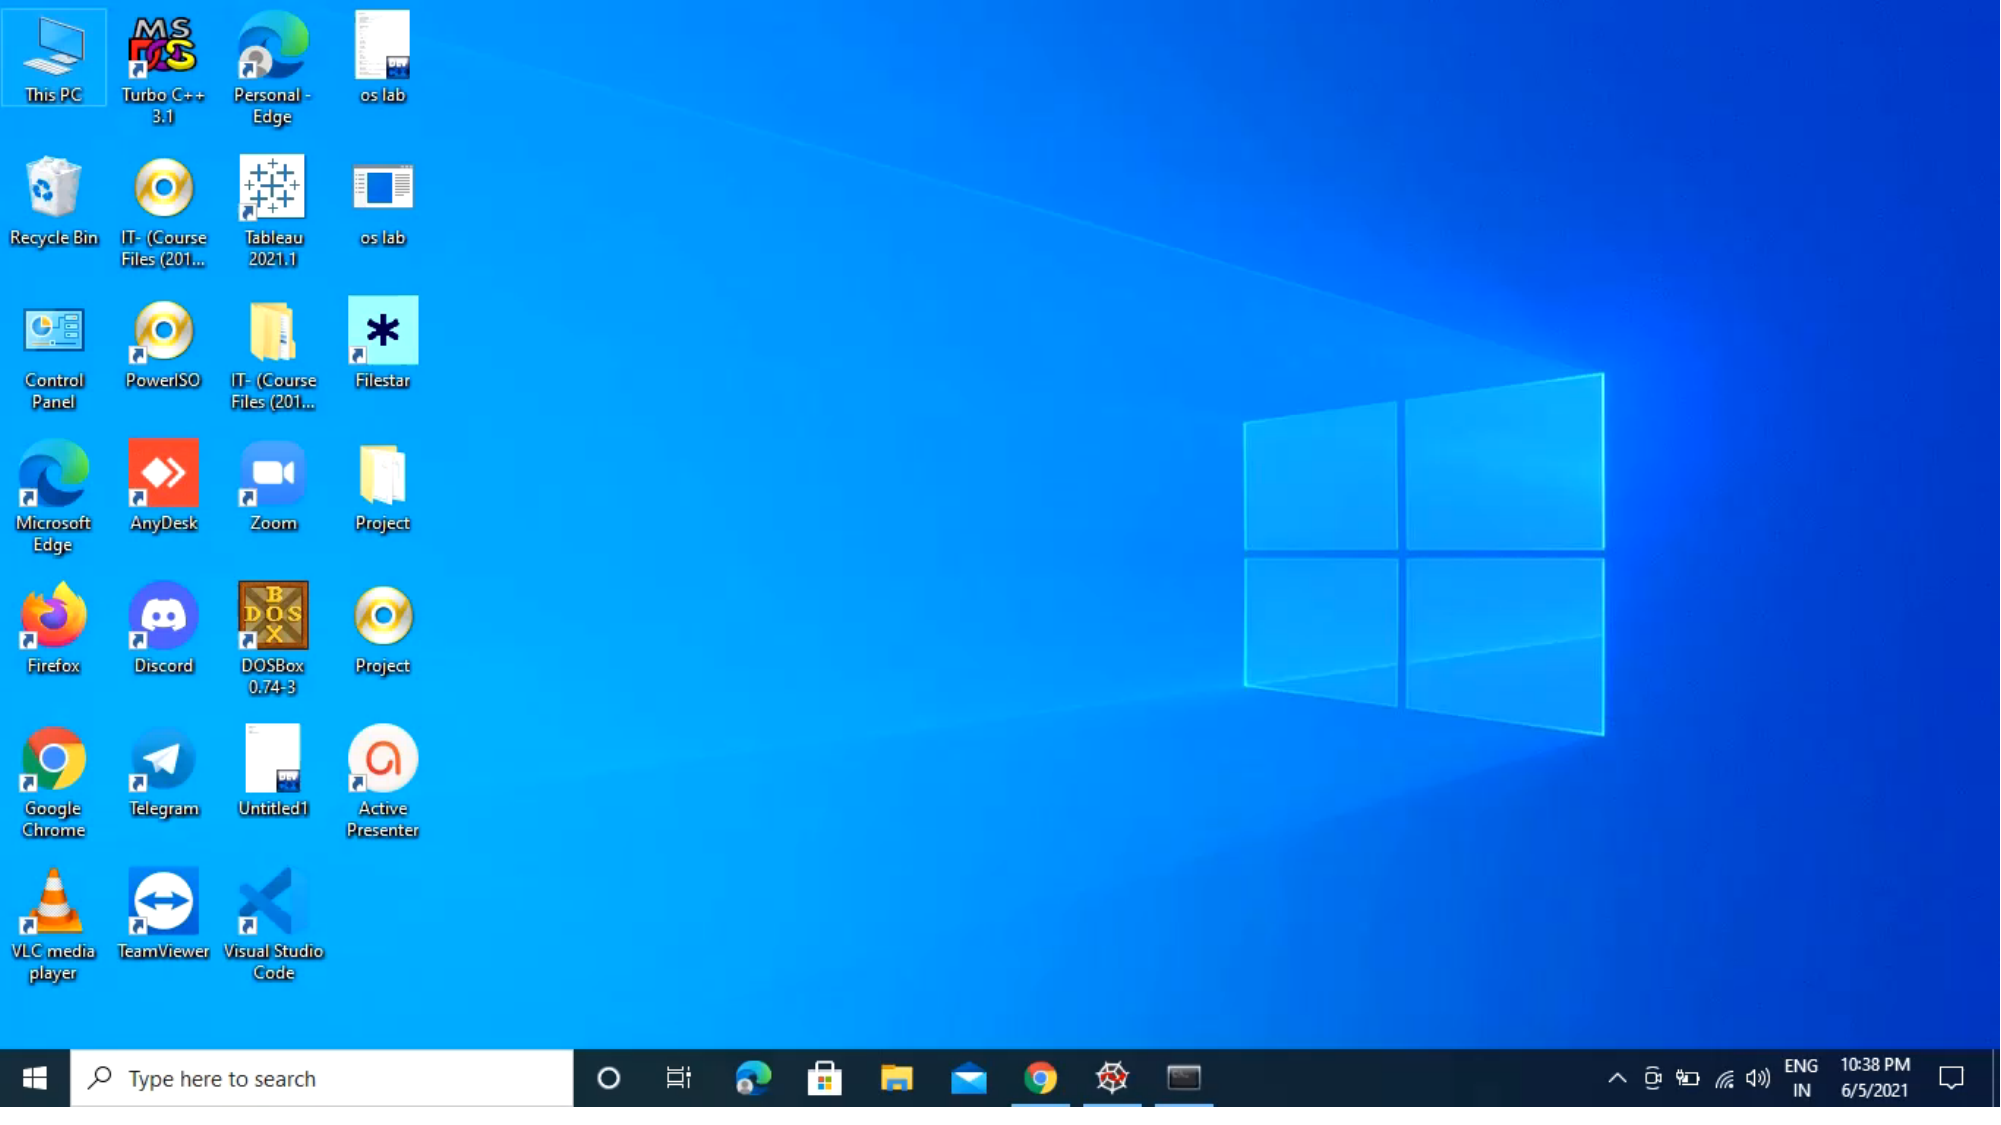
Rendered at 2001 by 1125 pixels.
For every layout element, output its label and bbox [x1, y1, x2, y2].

text_box [0, 0, 2000, 1108]
